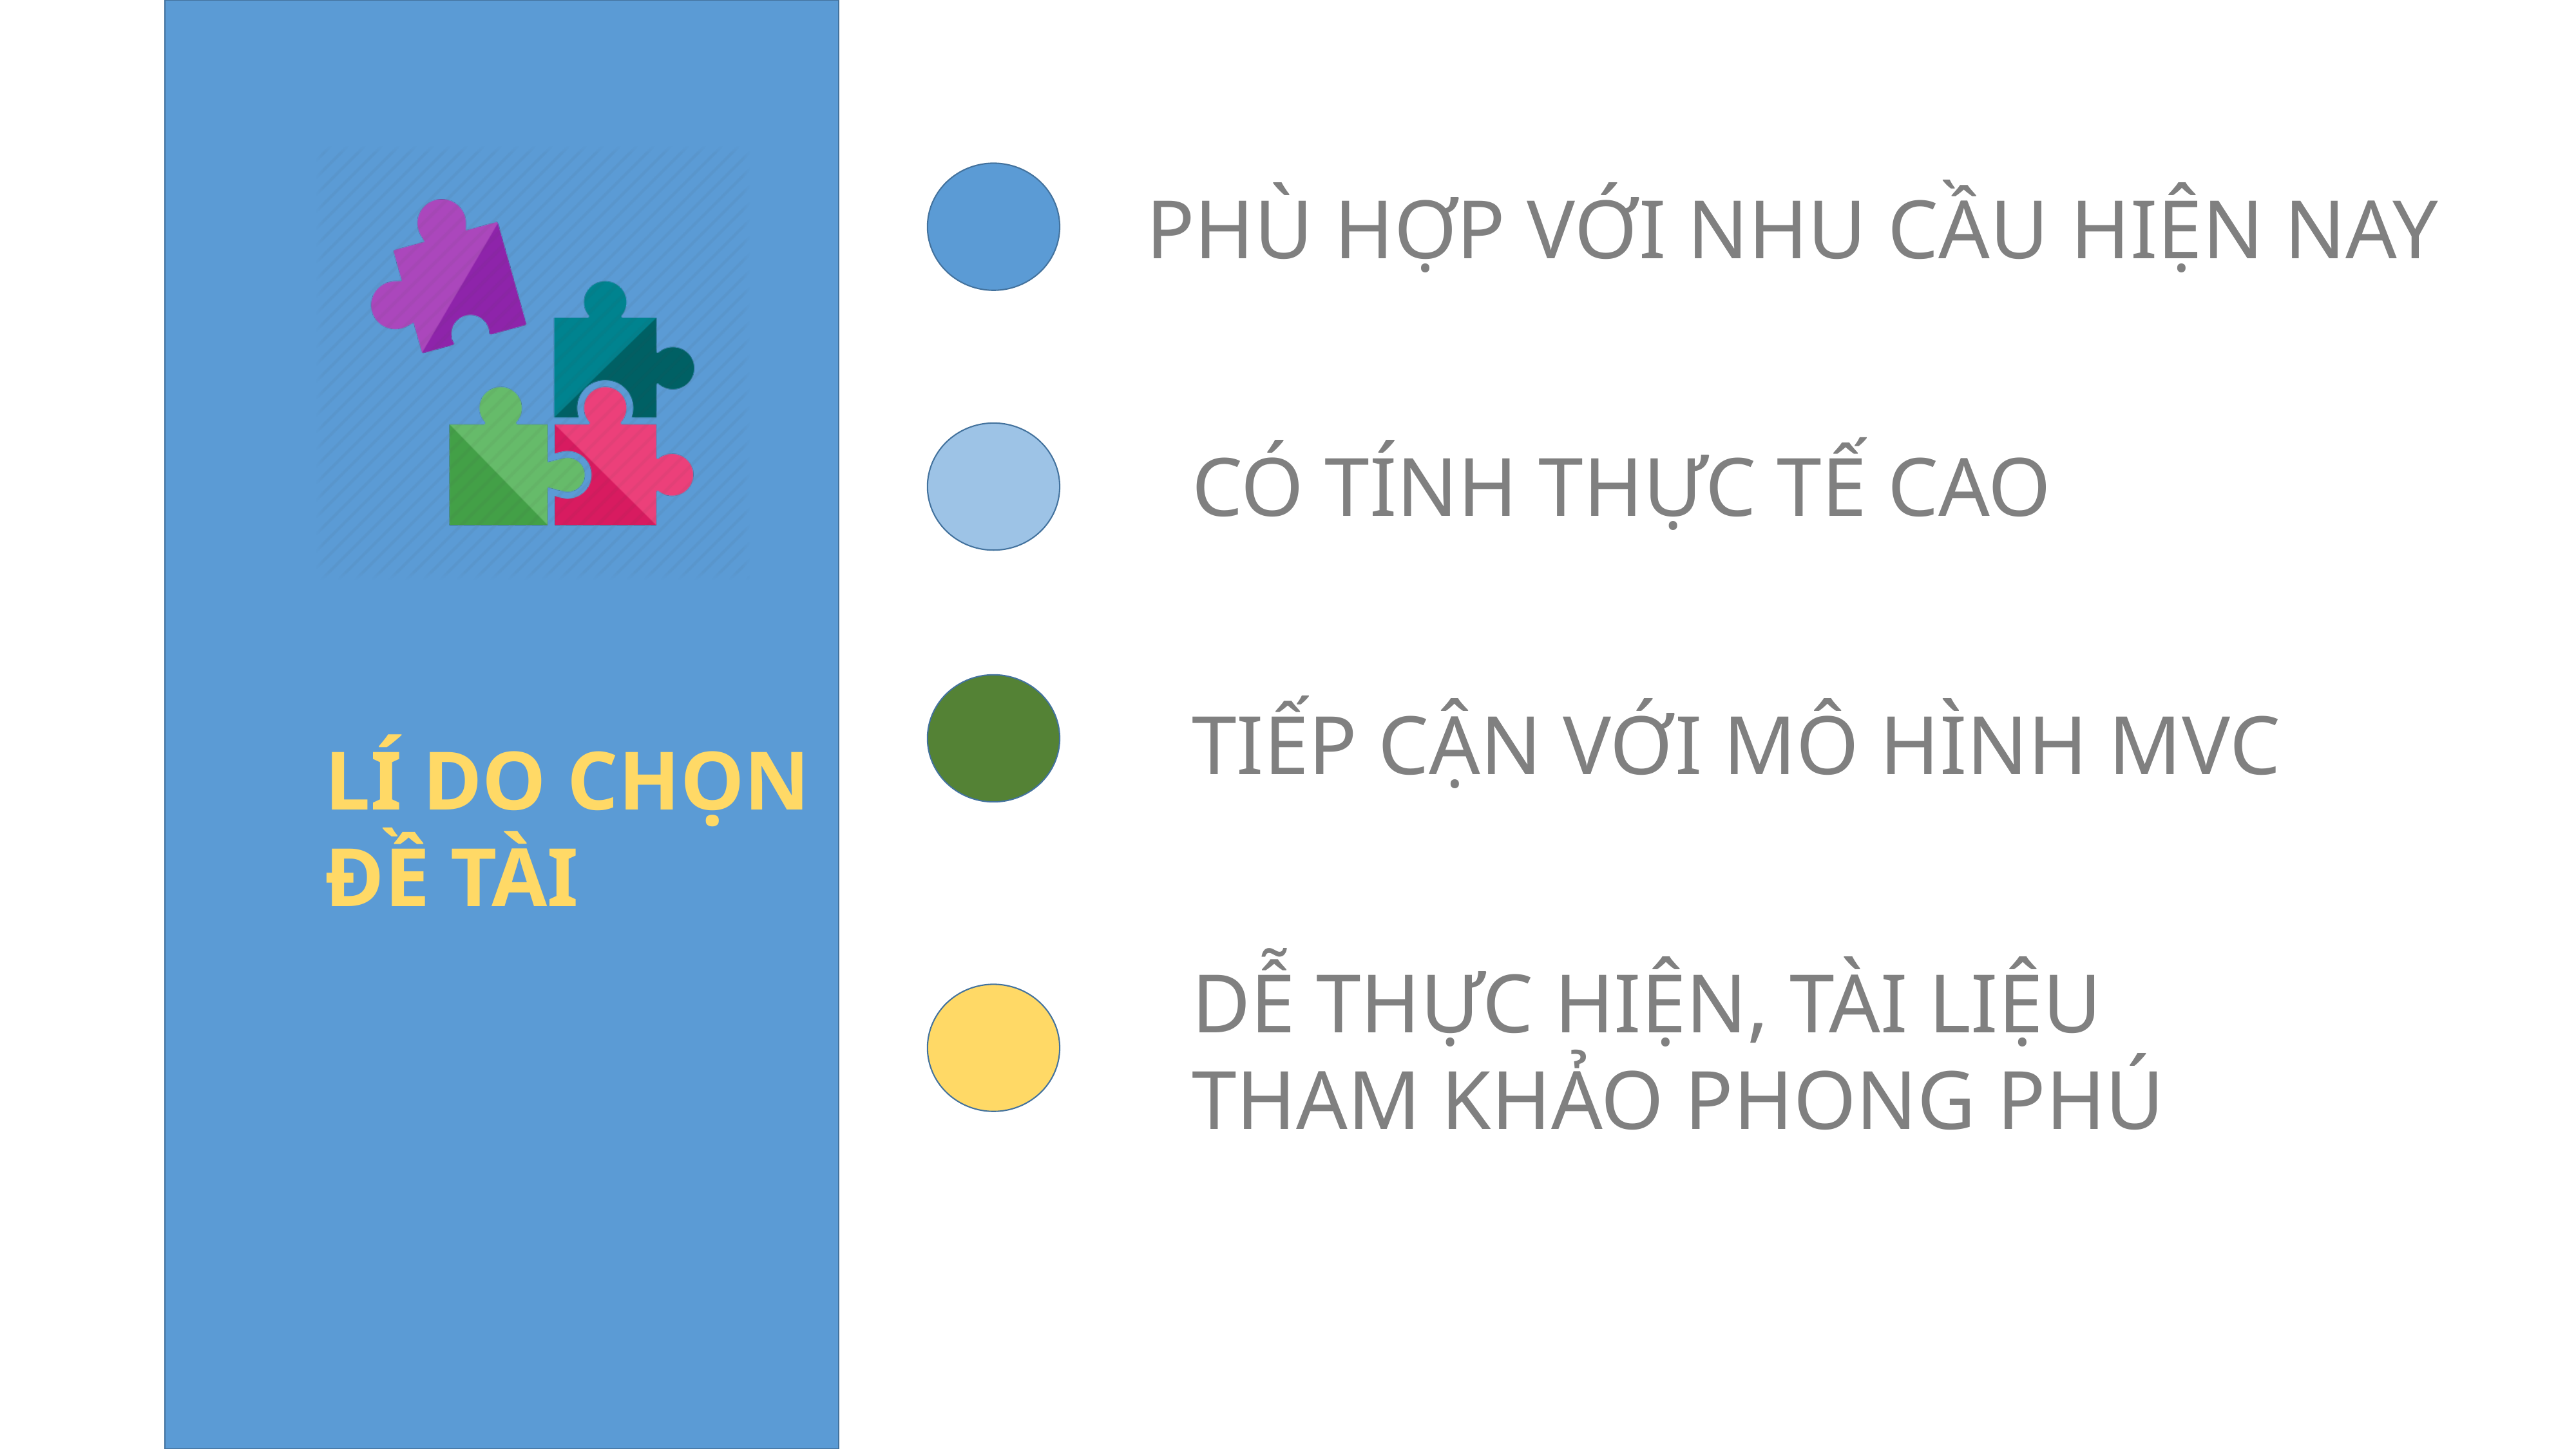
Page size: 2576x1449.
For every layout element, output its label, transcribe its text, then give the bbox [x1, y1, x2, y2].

text_box PHÙ HỢP VỚI NHU CẦU HIỆN NAY [1136, 173, 2541, 279]
text_box [164, 0, 839, 1449]
text_box [926, 162, 1061, 291]
picture [315, 145, 750, 580]
text_box DỄ THỰC HIỆN, TÀI LIỆU THAM KHẢO PHONG PHÚ [1182, 947, 2576, 1150]
text_box [926, 983, 1061, 1112]
text_box [926, 674, 1061, 803]
text_box TIẾP CẬN VỚI MÔ HÌNH MVC [1182, 689, 2576, 795]
text_box CÓ TÍNH THỰC TẾ CAO [1182, 431, 2576, 538]
text_box LÍ DO CHỌN ĐỀ TÀI [315, 724, 928, 927]
text_box [926, 422, 1061, 551]
